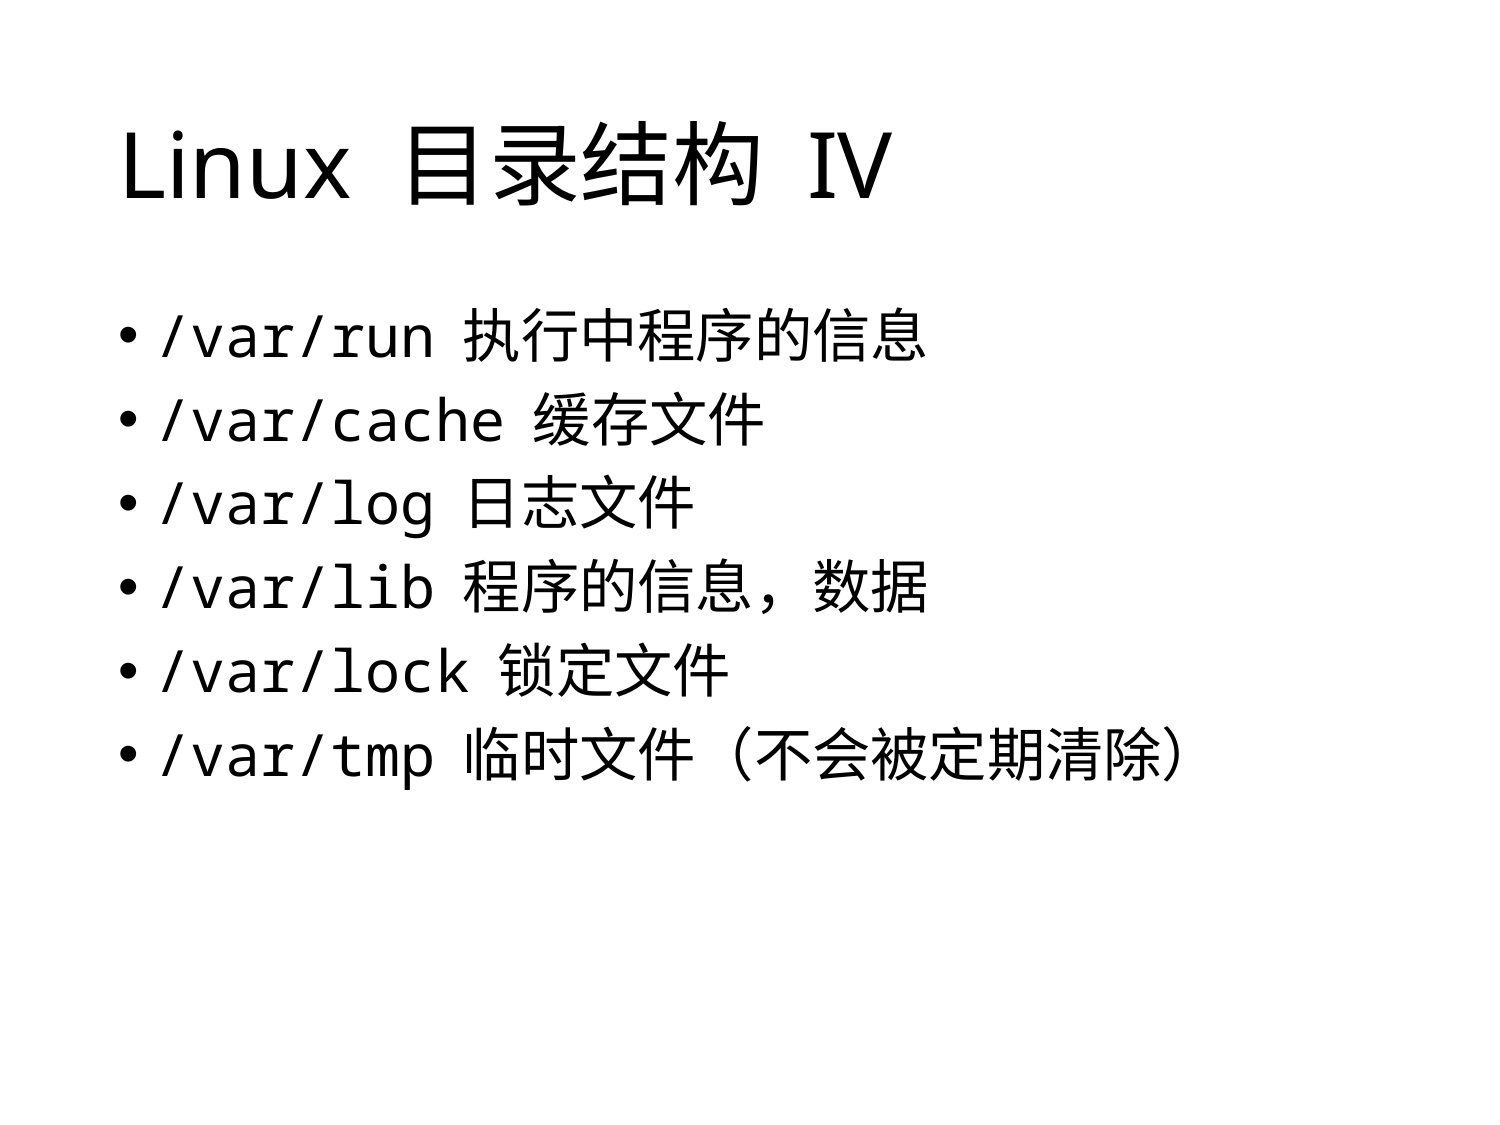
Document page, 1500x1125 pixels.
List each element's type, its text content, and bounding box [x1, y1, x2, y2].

title Linux 目录结构 IV [103, 59, 1397, 278]
list /var/run 执行中程序的信息 /var/cache 缓存文件 /var/log 日志文件 /var/lib 程序的信息，数据 /var/lock 锁定文件 /var/tmp 临时文件（不会被定期清除） [103, 299, 1397, 1014]
